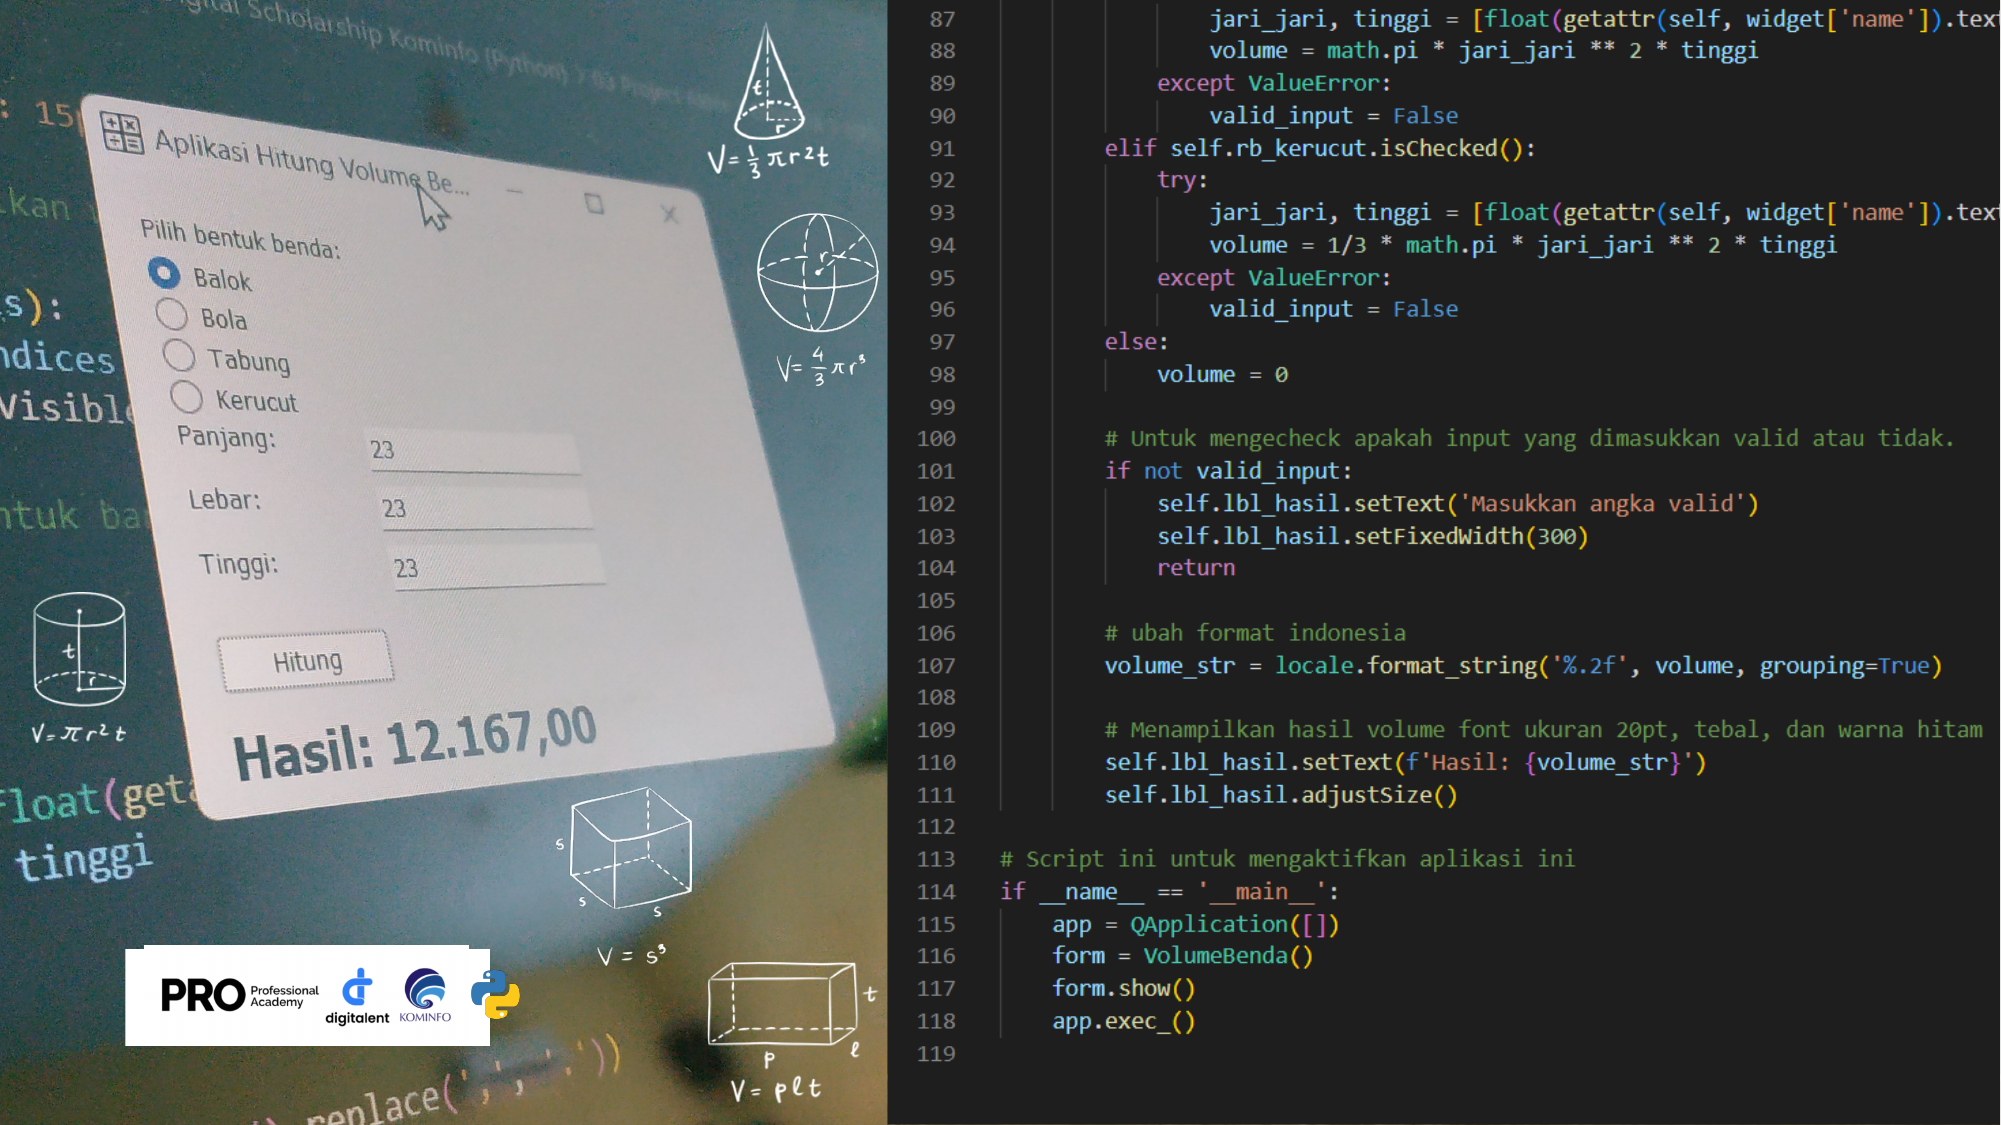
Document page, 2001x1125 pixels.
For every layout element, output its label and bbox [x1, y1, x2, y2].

text_box [620, 622, 1063, 732]
text_box [125, 942, 542, 1046]
picture [0, 0, 2001, 1125]
